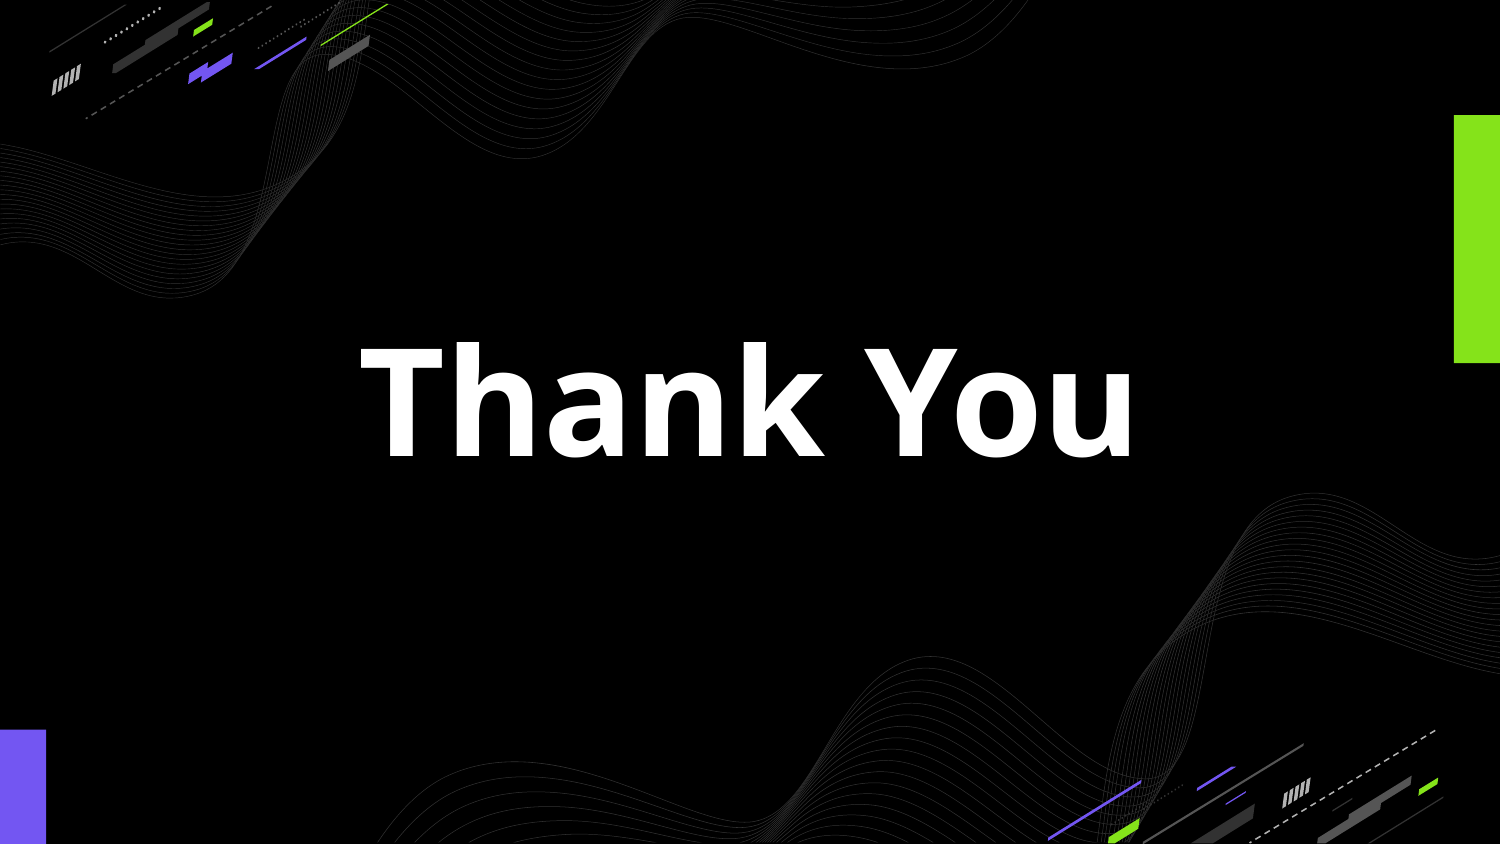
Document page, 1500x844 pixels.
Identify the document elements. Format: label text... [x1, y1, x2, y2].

title Thank You [116, 291, 1384, 382]
